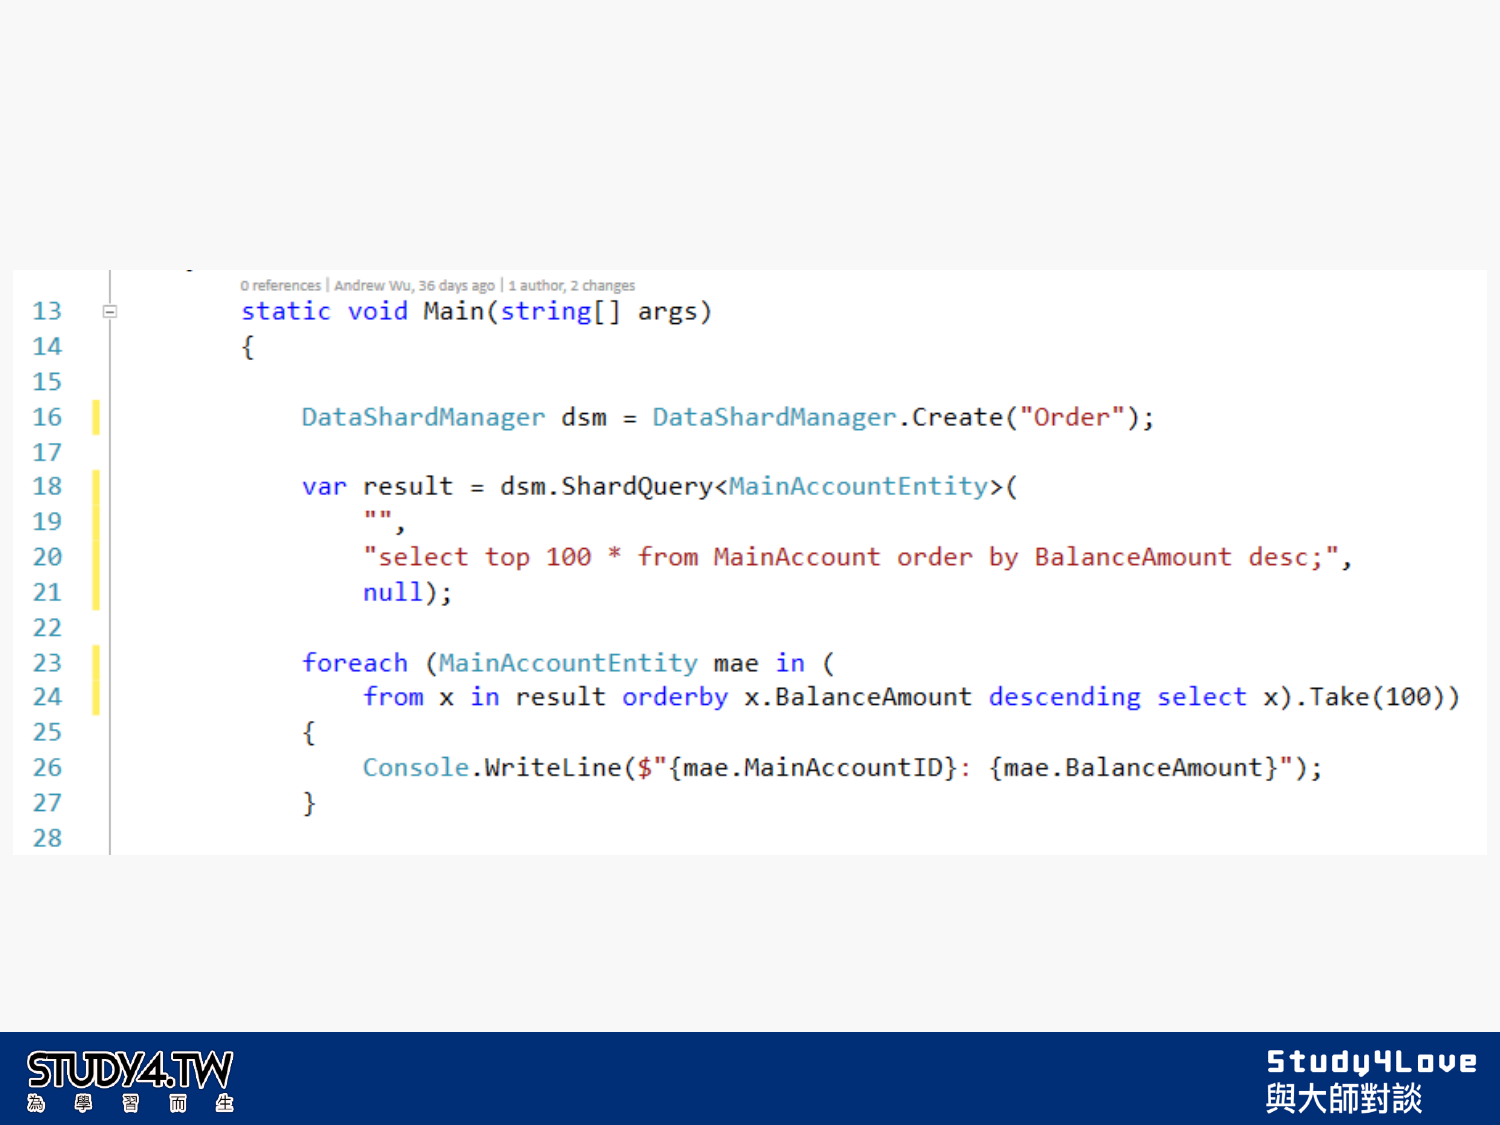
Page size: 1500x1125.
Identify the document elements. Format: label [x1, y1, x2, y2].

picture [19, 1040, 242, 1117]
picture [13, 269, 1487, 855]
picture [1258, 1039, 1481, 1122]
